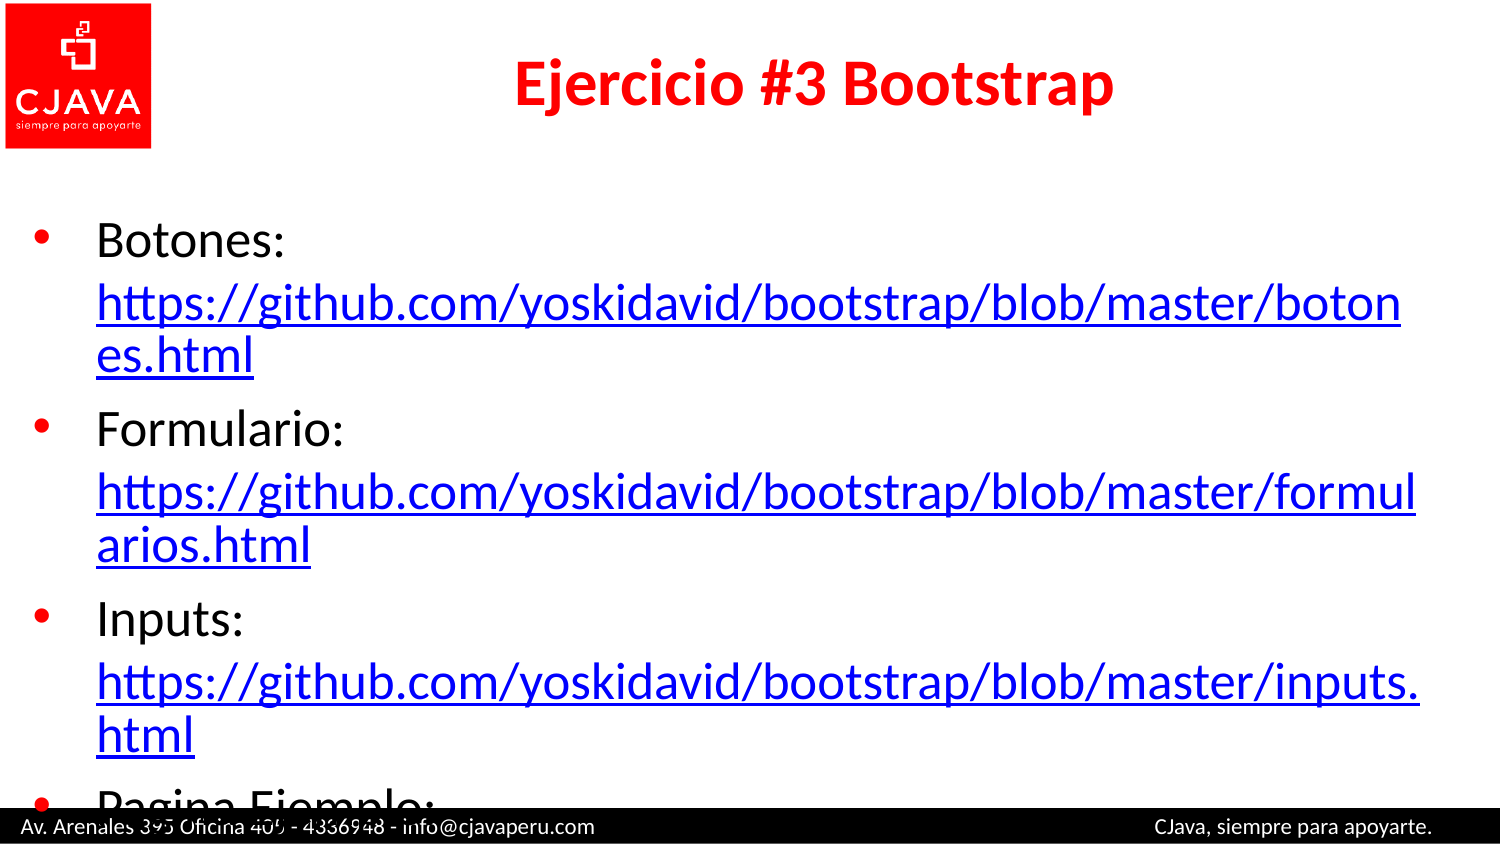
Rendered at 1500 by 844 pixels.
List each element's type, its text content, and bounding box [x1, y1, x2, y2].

title Ejercicio #3 Bootstrap [171, 8, 1475, 149]
list Botones: https://github.com/yoskidavid/bootstrap/blob/master/botones.html Formulario: https://github.com/yoskidavid/bootstrap/blob/master/formularios.html Inputs: https://github.com/yoskidavid/bootstrap/blob/master/inputs.html Pagina Ejemplo: https://github.com/yoskidavid/bootstrap/tree/master/paginaEjemplo [17, 196, 1447, 754]
picture [4, 0, 152, 151]
